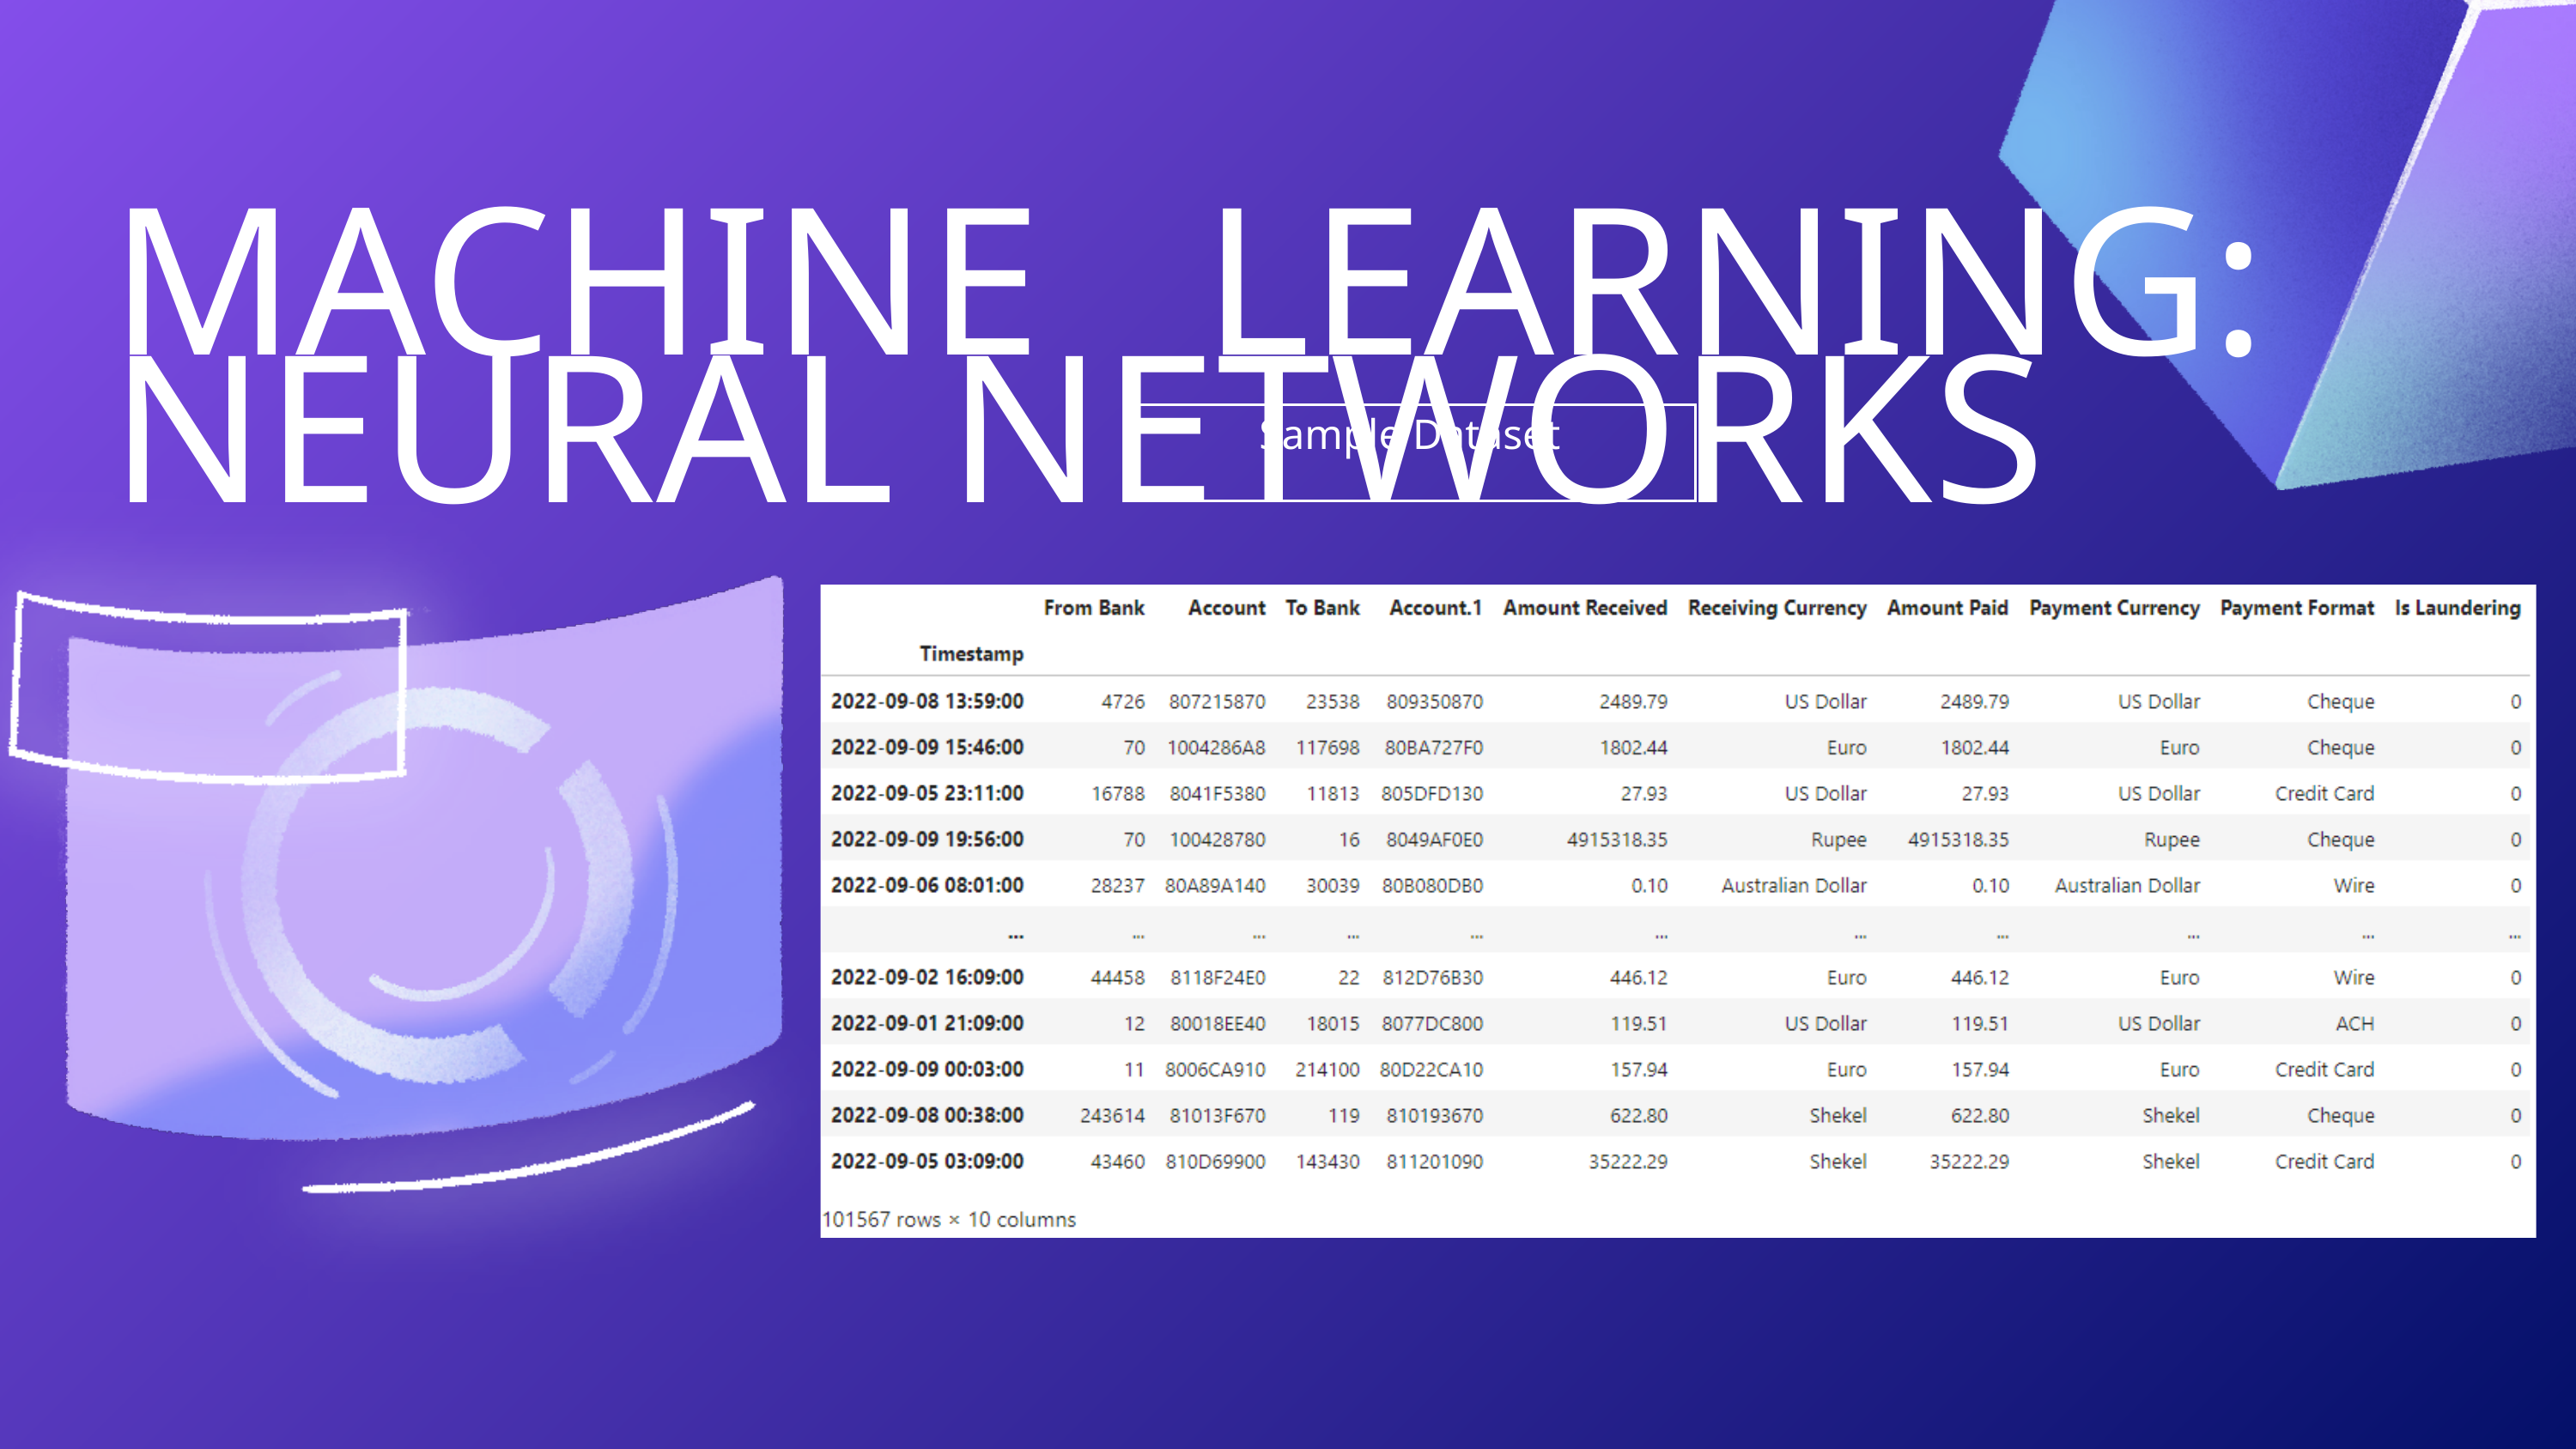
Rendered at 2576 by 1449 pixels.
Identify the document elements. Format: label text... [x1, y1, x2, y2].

text_box MACHINE LEARNING: NEURAL NETWORKS [110, 249, 2267, 544]
text_box [1990, 0, 2576, 490]
text_box [841, 585, 2537, 1238]
text_box [0, 488, 841, 1304]
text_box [1124, 404, 1696, 501]
